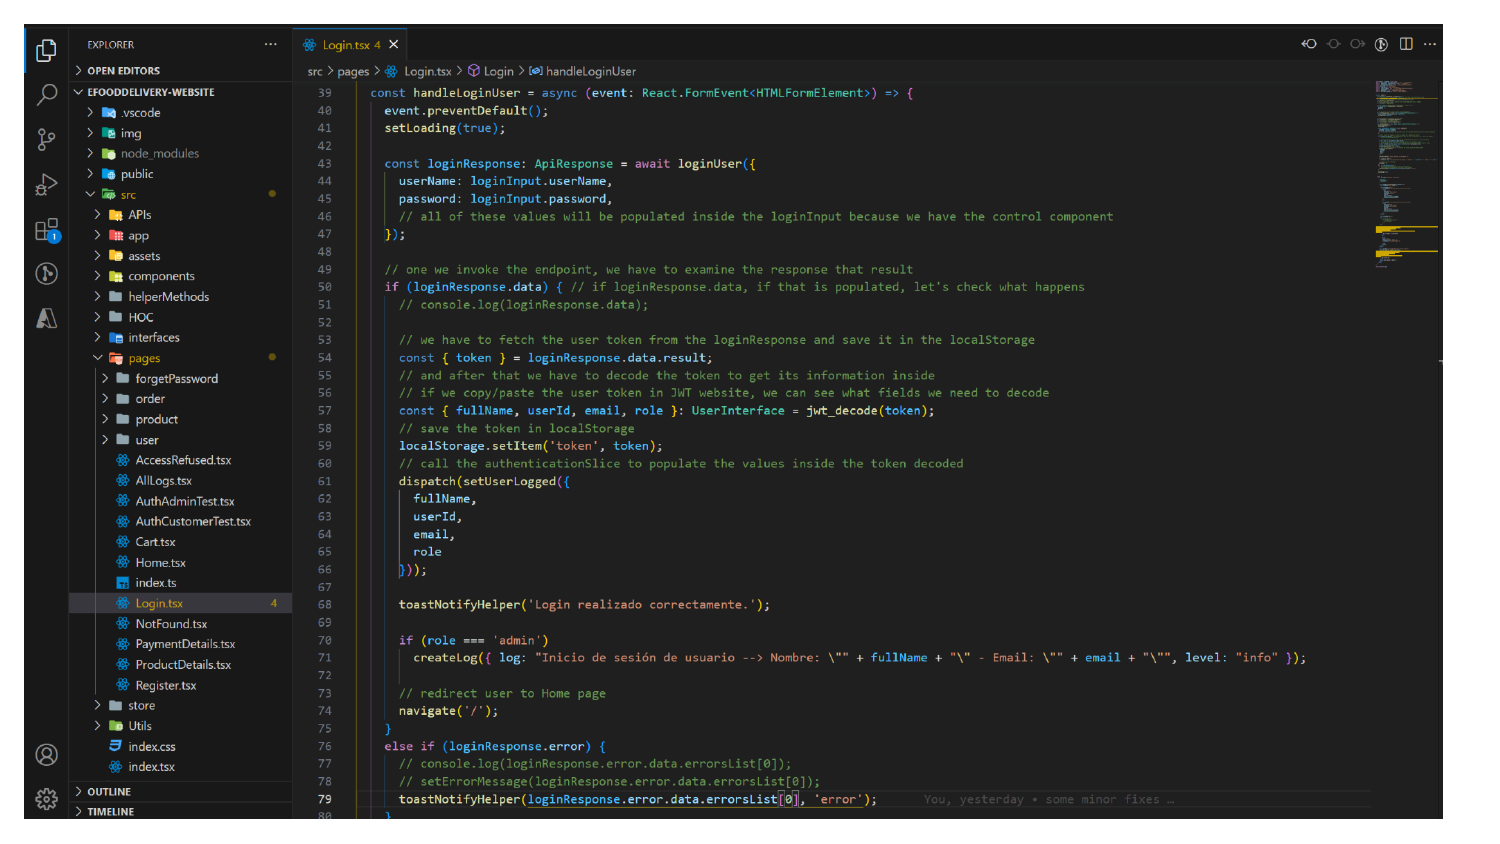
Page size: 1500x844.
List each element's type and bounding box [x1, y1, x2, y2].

picture [24, 24, 1443, 819]
